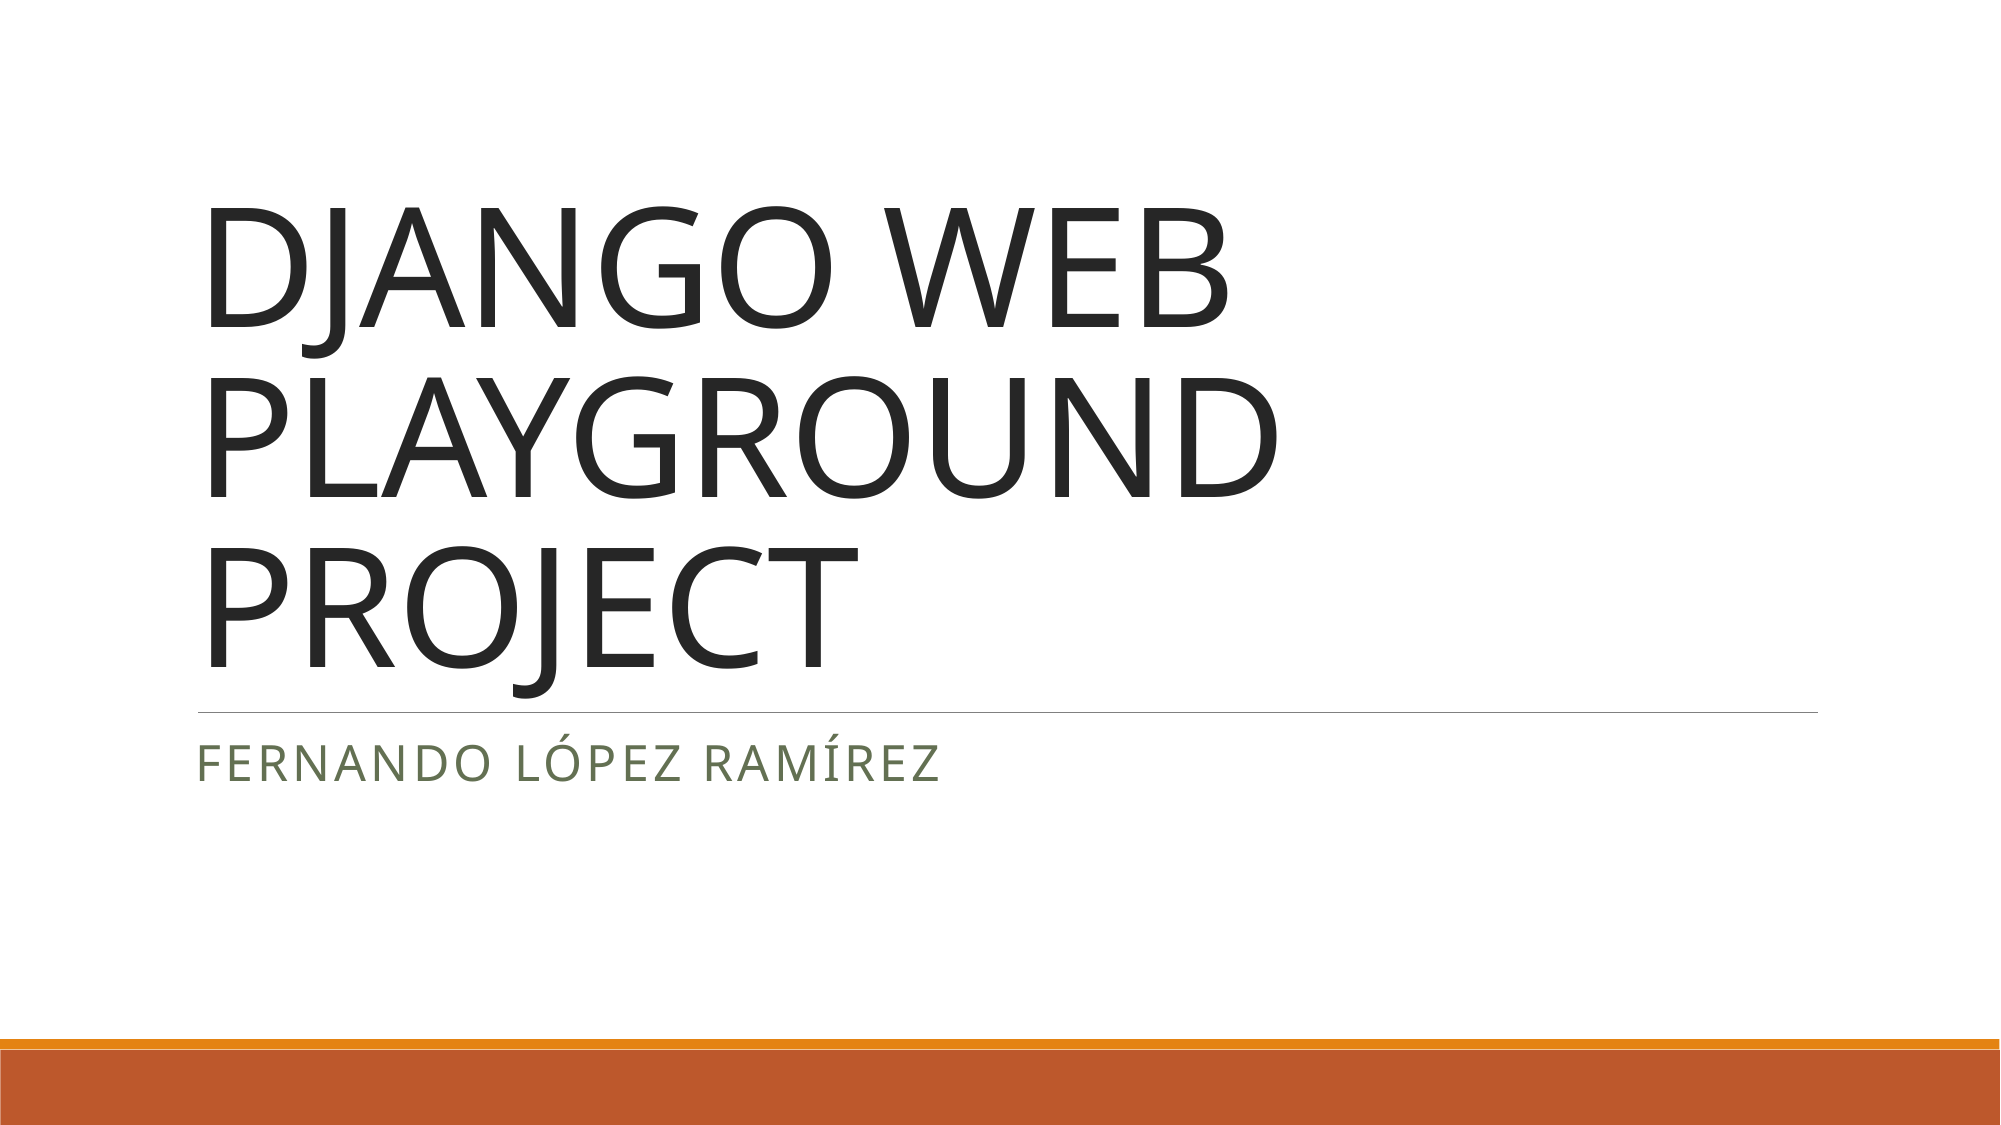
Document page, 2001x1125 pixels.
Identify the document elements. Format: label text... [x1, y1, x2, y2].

subtitle FERNANDO LÓPEZ RAMÍREZ [180, 730, 1831, 919]
title DJANGO WEB PLAYGROUND PROJECT [180, 124, 1830, 710]
